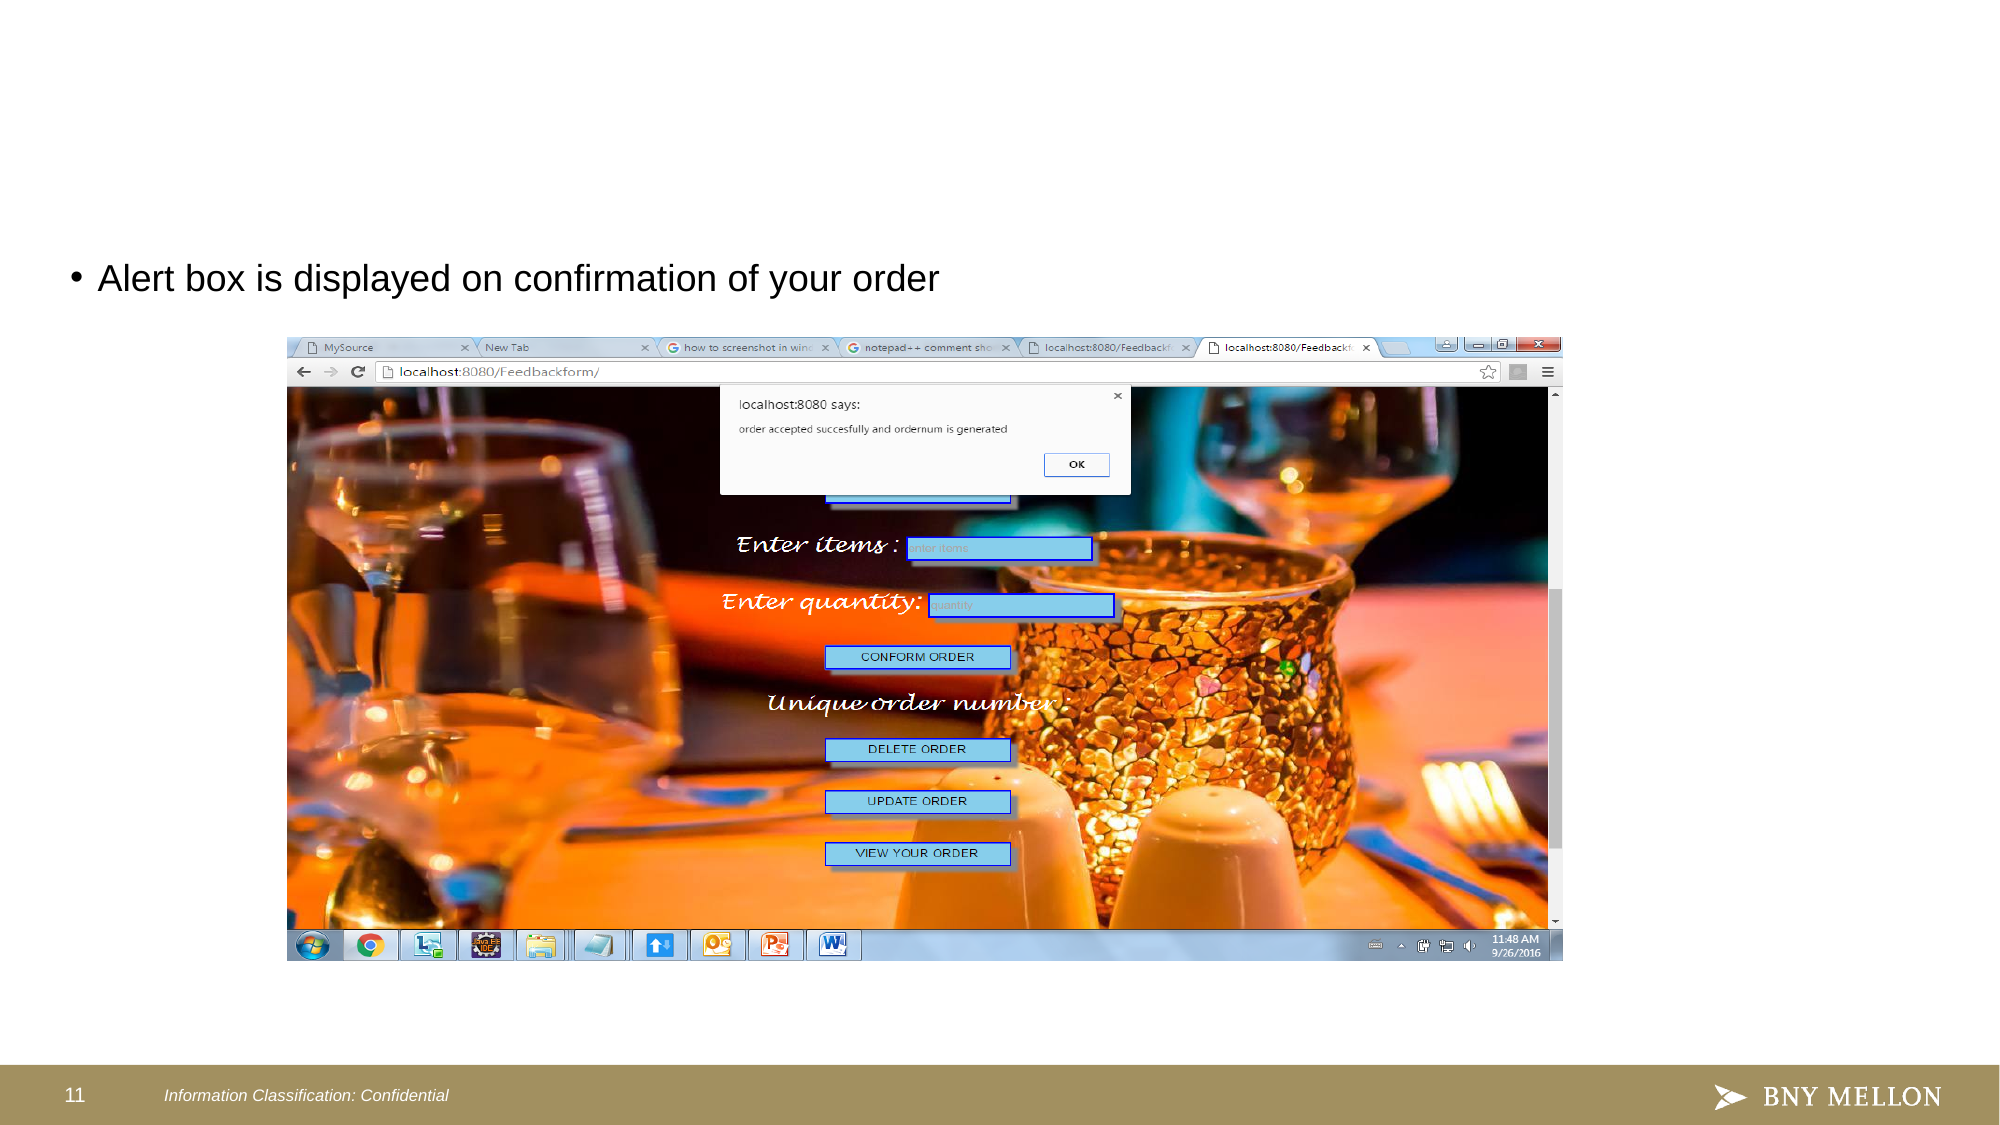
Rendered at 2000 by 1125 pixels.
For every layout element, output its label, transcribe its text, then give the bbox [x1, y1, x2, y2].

picture [286, 337, 1563, 961]
list Alert box is displayed on confirmation of your order [55, 246, 1955, 996]
picture [1714, 1084, 1941, 1112]
